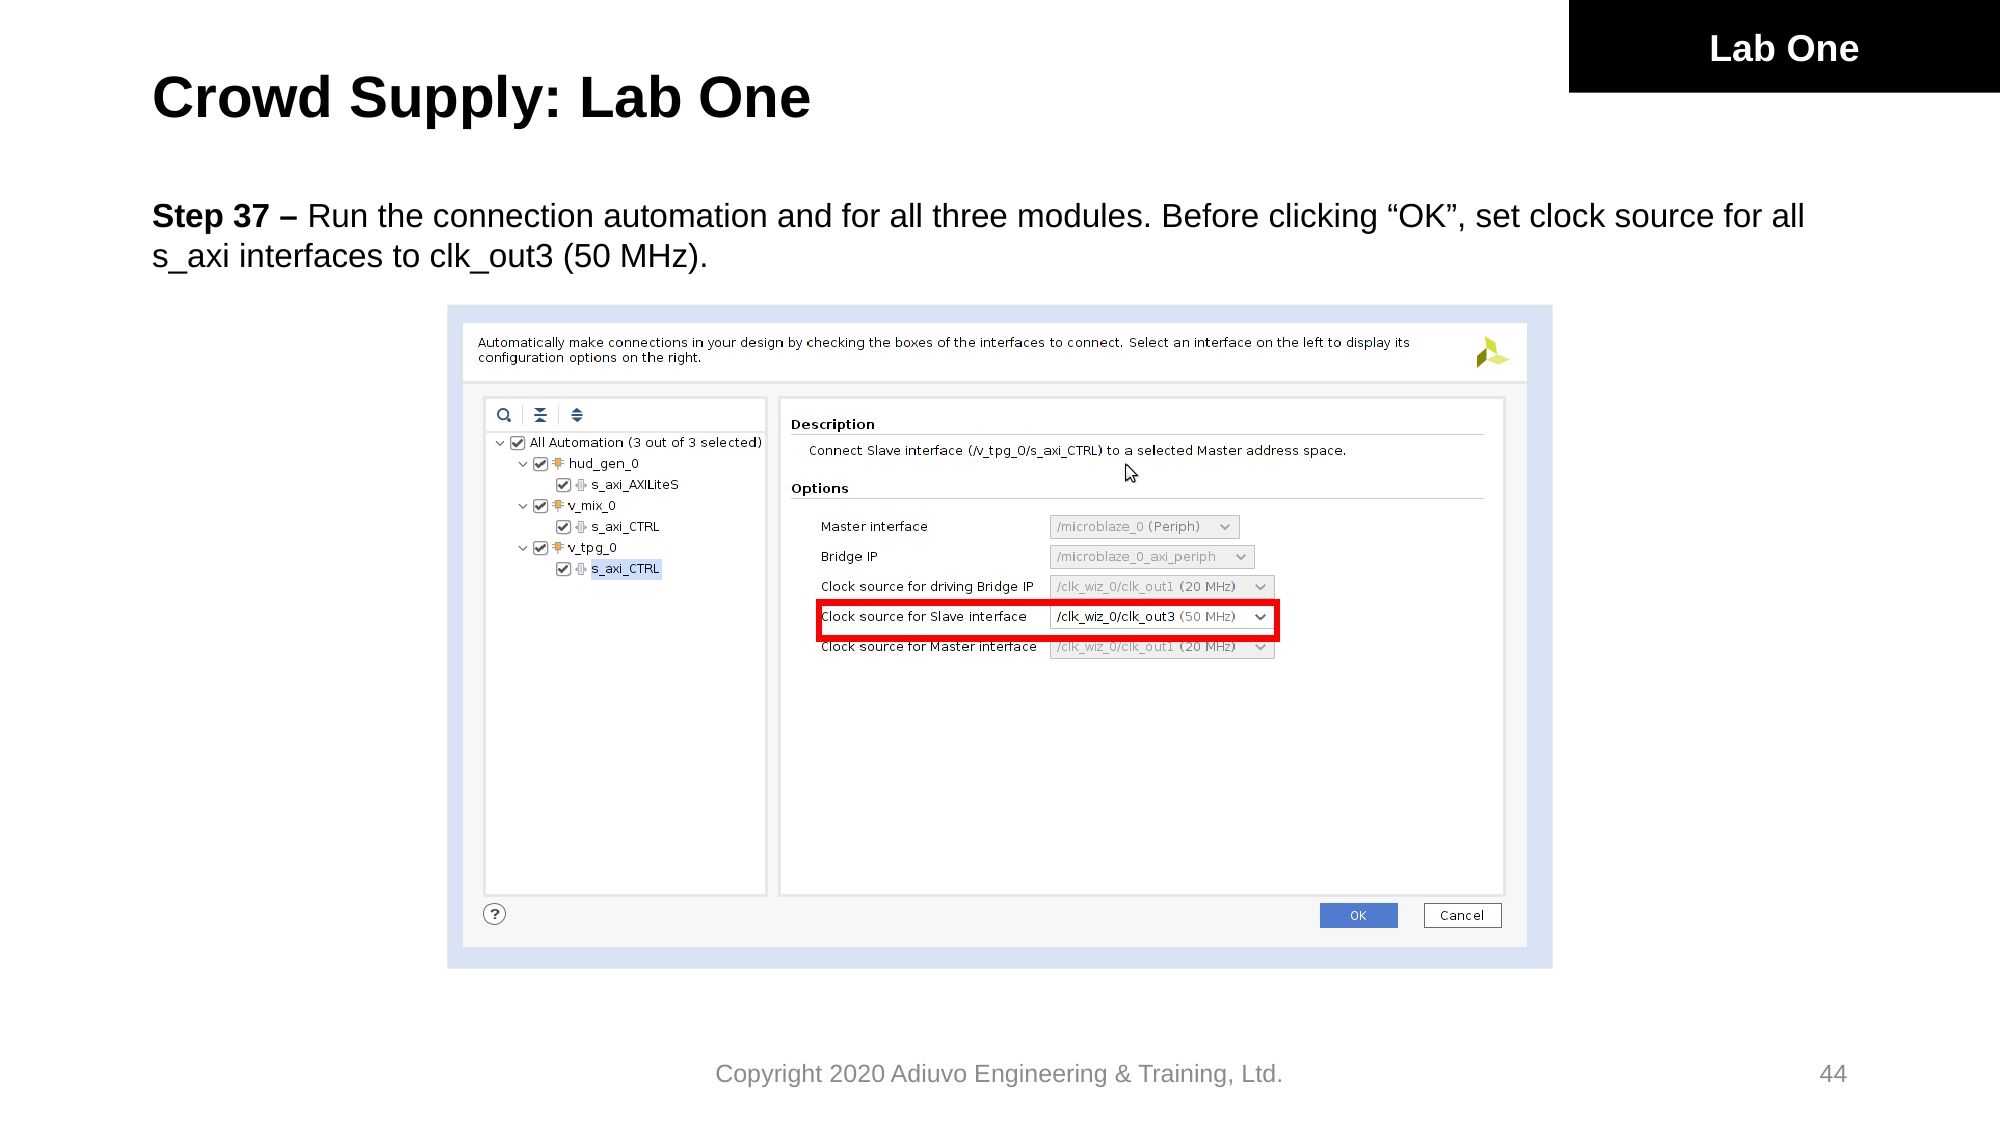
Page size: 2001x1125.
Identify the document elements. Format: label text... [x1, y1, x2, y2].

title Crowd Supply: Lab One [137, 59, 1863, 153]
footer Copyright 2020 Adiuvo Engineering & Training, Ltd. [662, 1042, 1338, 1103]
picture [463, 323, 1527, 947]
text_box [446, 304, 1554, 970]
text_box Lab One [1568, 0, 2000, 94]
slide_number 44 [1412, 1042, 1863, 1103]
text_box Step 37 – Run the connection automation and for all three modules. Before clicking “OK”, set clock source for all s_axi interfaces to clk_out3 (50 MHz). [137, 186, 1863, 281]
